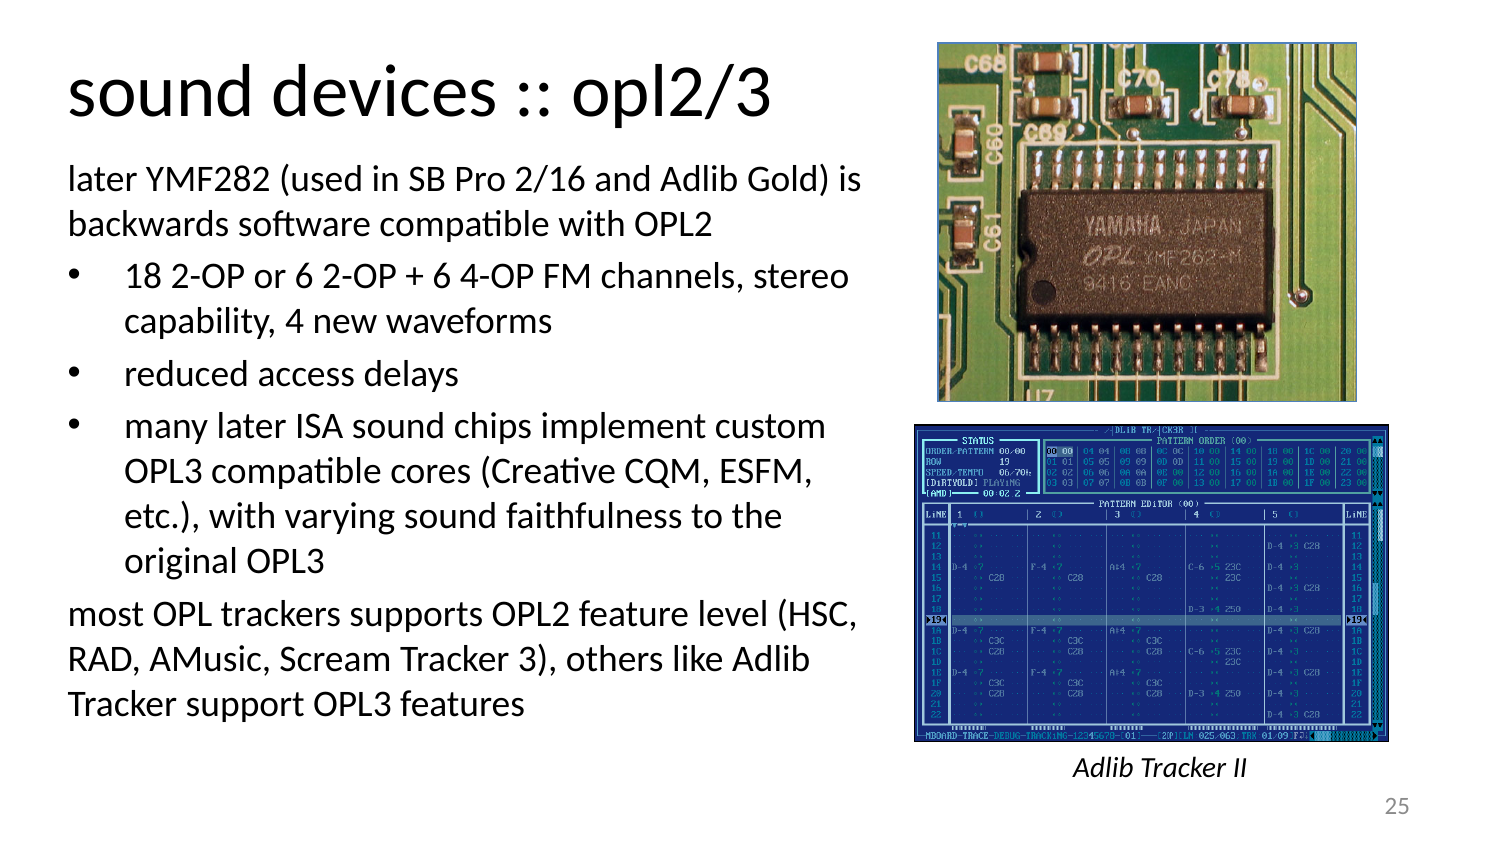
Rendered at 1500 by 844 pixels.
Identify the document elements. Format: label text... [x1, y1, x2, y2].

text_box sound devices :: opl2/3 [53, 33, 1402, 147]
text_box Adlib Tracker II [1058, 749, 1263, 791]
slide_number 25 [1074, 782, 1425, 827]
picture [938, 43, 1356, 402]
picture [915, 425, 1389, 742]
text_box later YMF282 (used in SB Pro 2/16 and Adlib Gold) is backwards software compatible with OPL2 18 2-OP or 6 2-OP + 6 4-OP FM channels, stereo capability, 4 new waveforms reduced access delays many later ISA sound chips implement custom OPL3 compatible cores (Creative CQM, ESFM, etc.), with varying sound faithfulness to the original OPL3 most OPL trackers supports OPL2 feature level (HSC, RAD, AMusic, Scream Tracker 3), others like Adlib Tracker support OPL3 features [53, 146, 892, 753]
